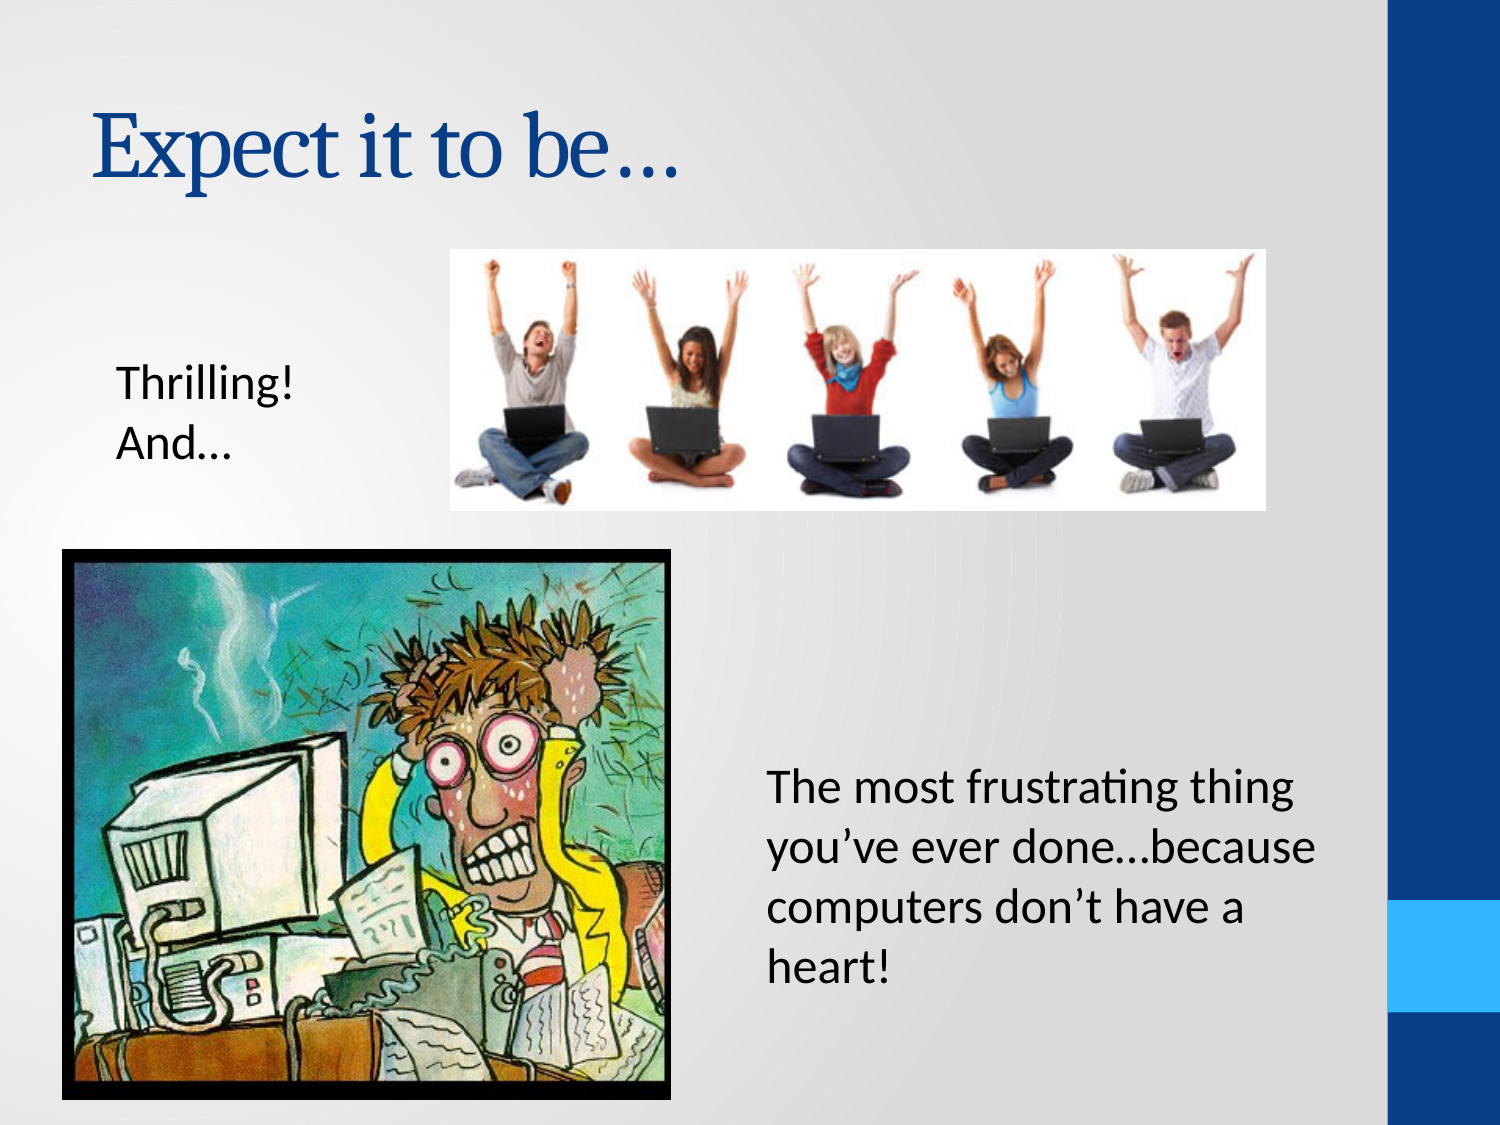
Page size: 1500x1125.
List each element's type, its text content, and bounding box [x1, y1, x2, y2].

picture [61, 549, 671, 1101]
title Expect it to be… [75, 45, 1325, 233]
text_box The most frustrating thing you’ve ever done…because computers don’t have a heart! [751, 745, 1363, 1001]
text_box Thrilling! And… [101, 342, 311, 478]
picture [449, 249, 1267, 512]
